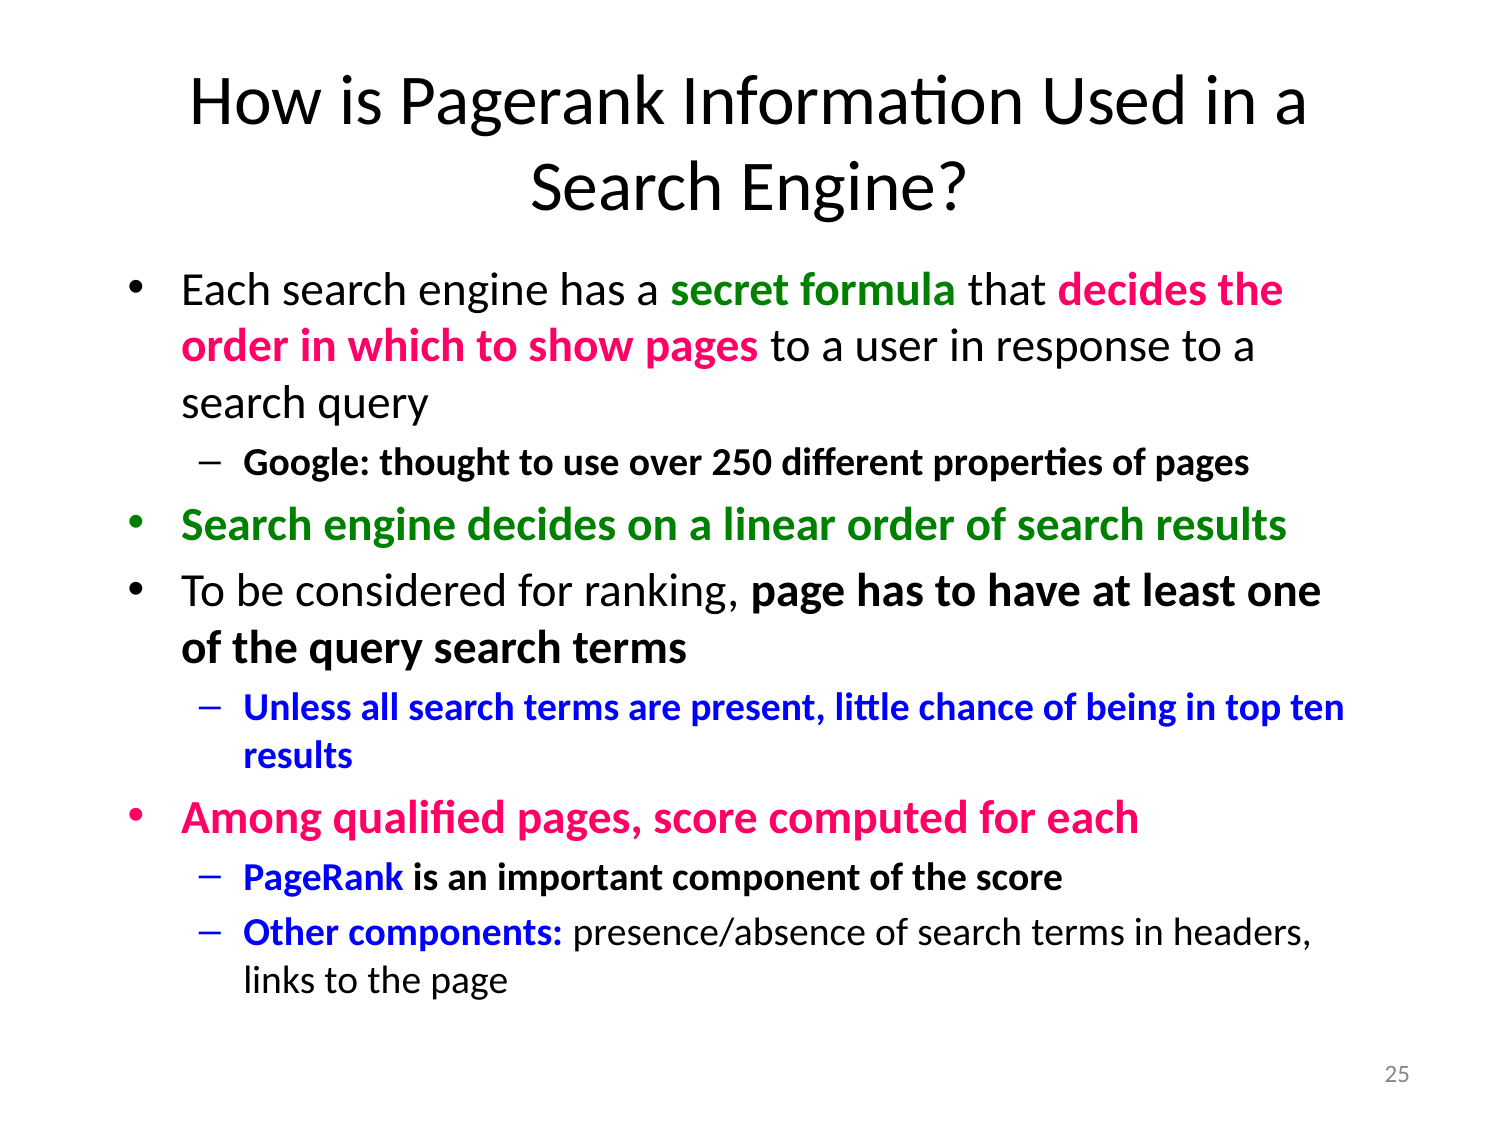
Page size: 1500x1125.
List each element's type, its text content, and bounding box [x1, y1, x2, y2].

title How is Pagerank Information Used in a Search Engine? [75, 45, 1425, 233]
slide_number ‹#› [1074, 1042, 1425, 1103]
list Each search engine has a secret formula that decides the order in which to show pages to a user in response to a search query Google: thought to use over 250 different properties of pages Search engine decides on a linear order of search results To be considered for ranking, page has to have at least one of the query search terms Unless all search terms are present, little chance of being in top ten results Among qualified pages, score computed for each PageRank is an important component of the score Other components: presence/absence of search terms in headers, links to the page [112, 249, 1388, 1013]
